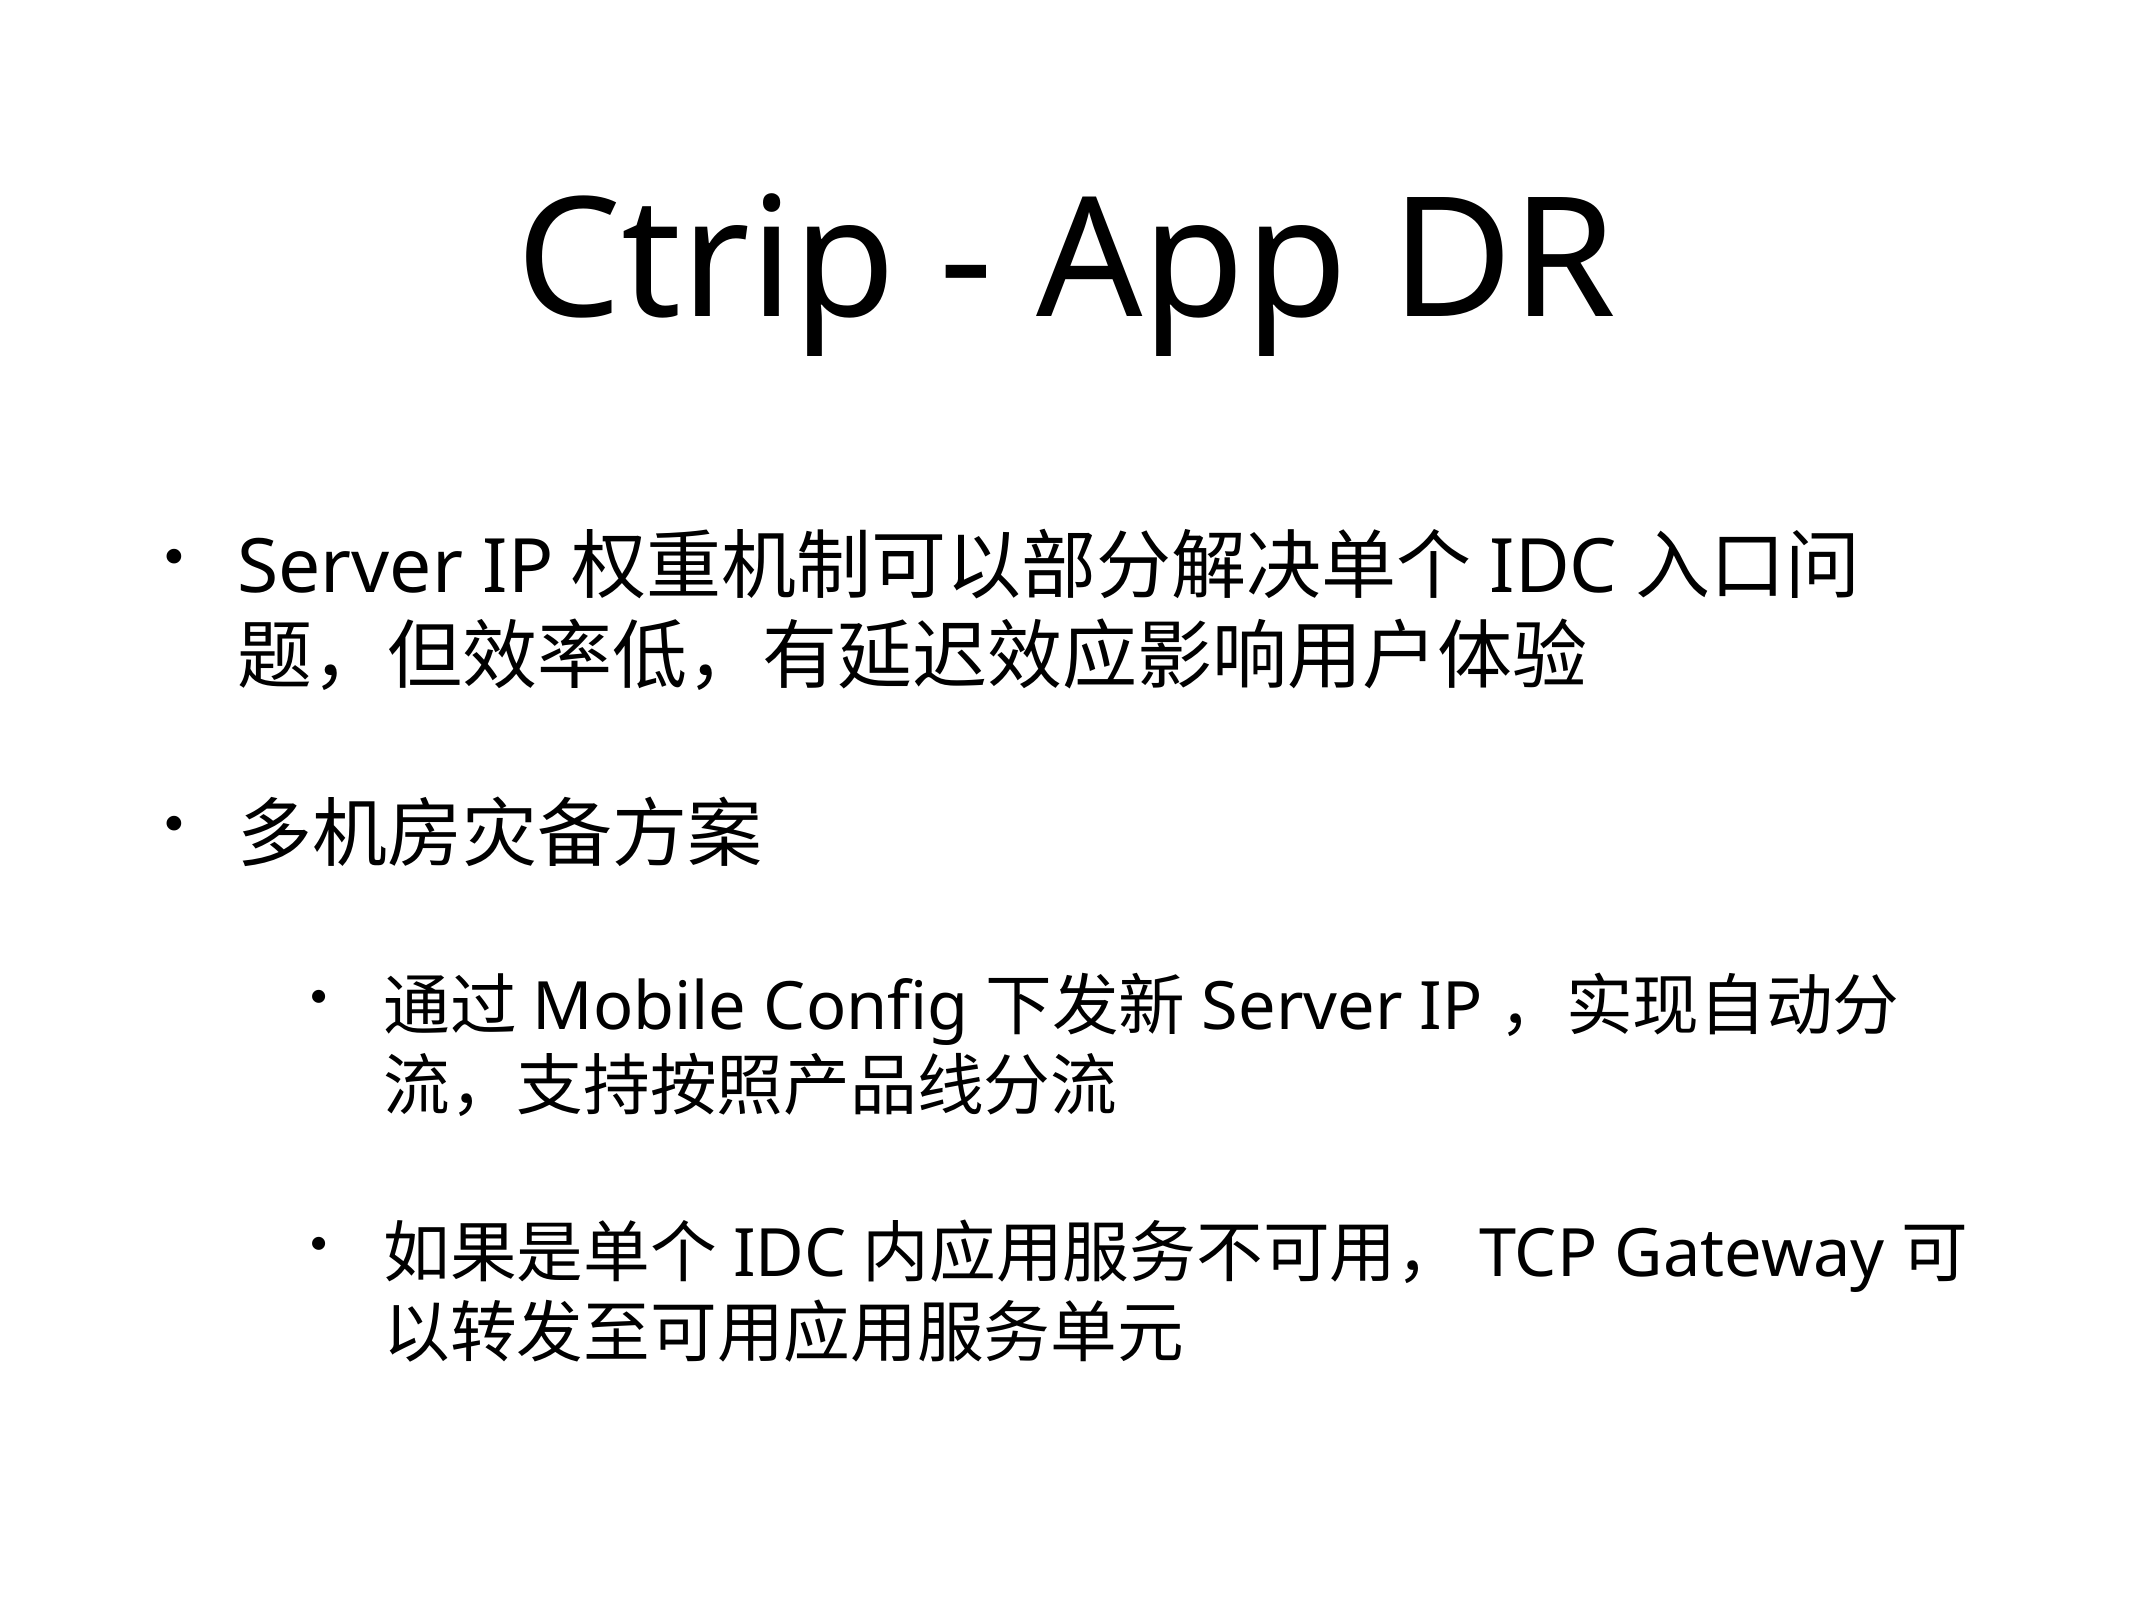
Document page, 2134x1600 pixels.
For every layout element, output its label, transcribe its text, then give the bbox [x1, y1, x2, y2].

title Ctrip - App DR [155, 72, 1978, 427]
list Server IP权重机制可以部分解决单个IDC入口问题，但效率低，有延迟效应影响用户体验 多机房灾备方案 通过Mobile Config下发新Server IP，实现自动分流，支持按照产品线分流 如果是单个IDC内应用服务不可用，TCP Gateway可以转发至可用应用服务单元 [155, 427, 1978, 1460]
